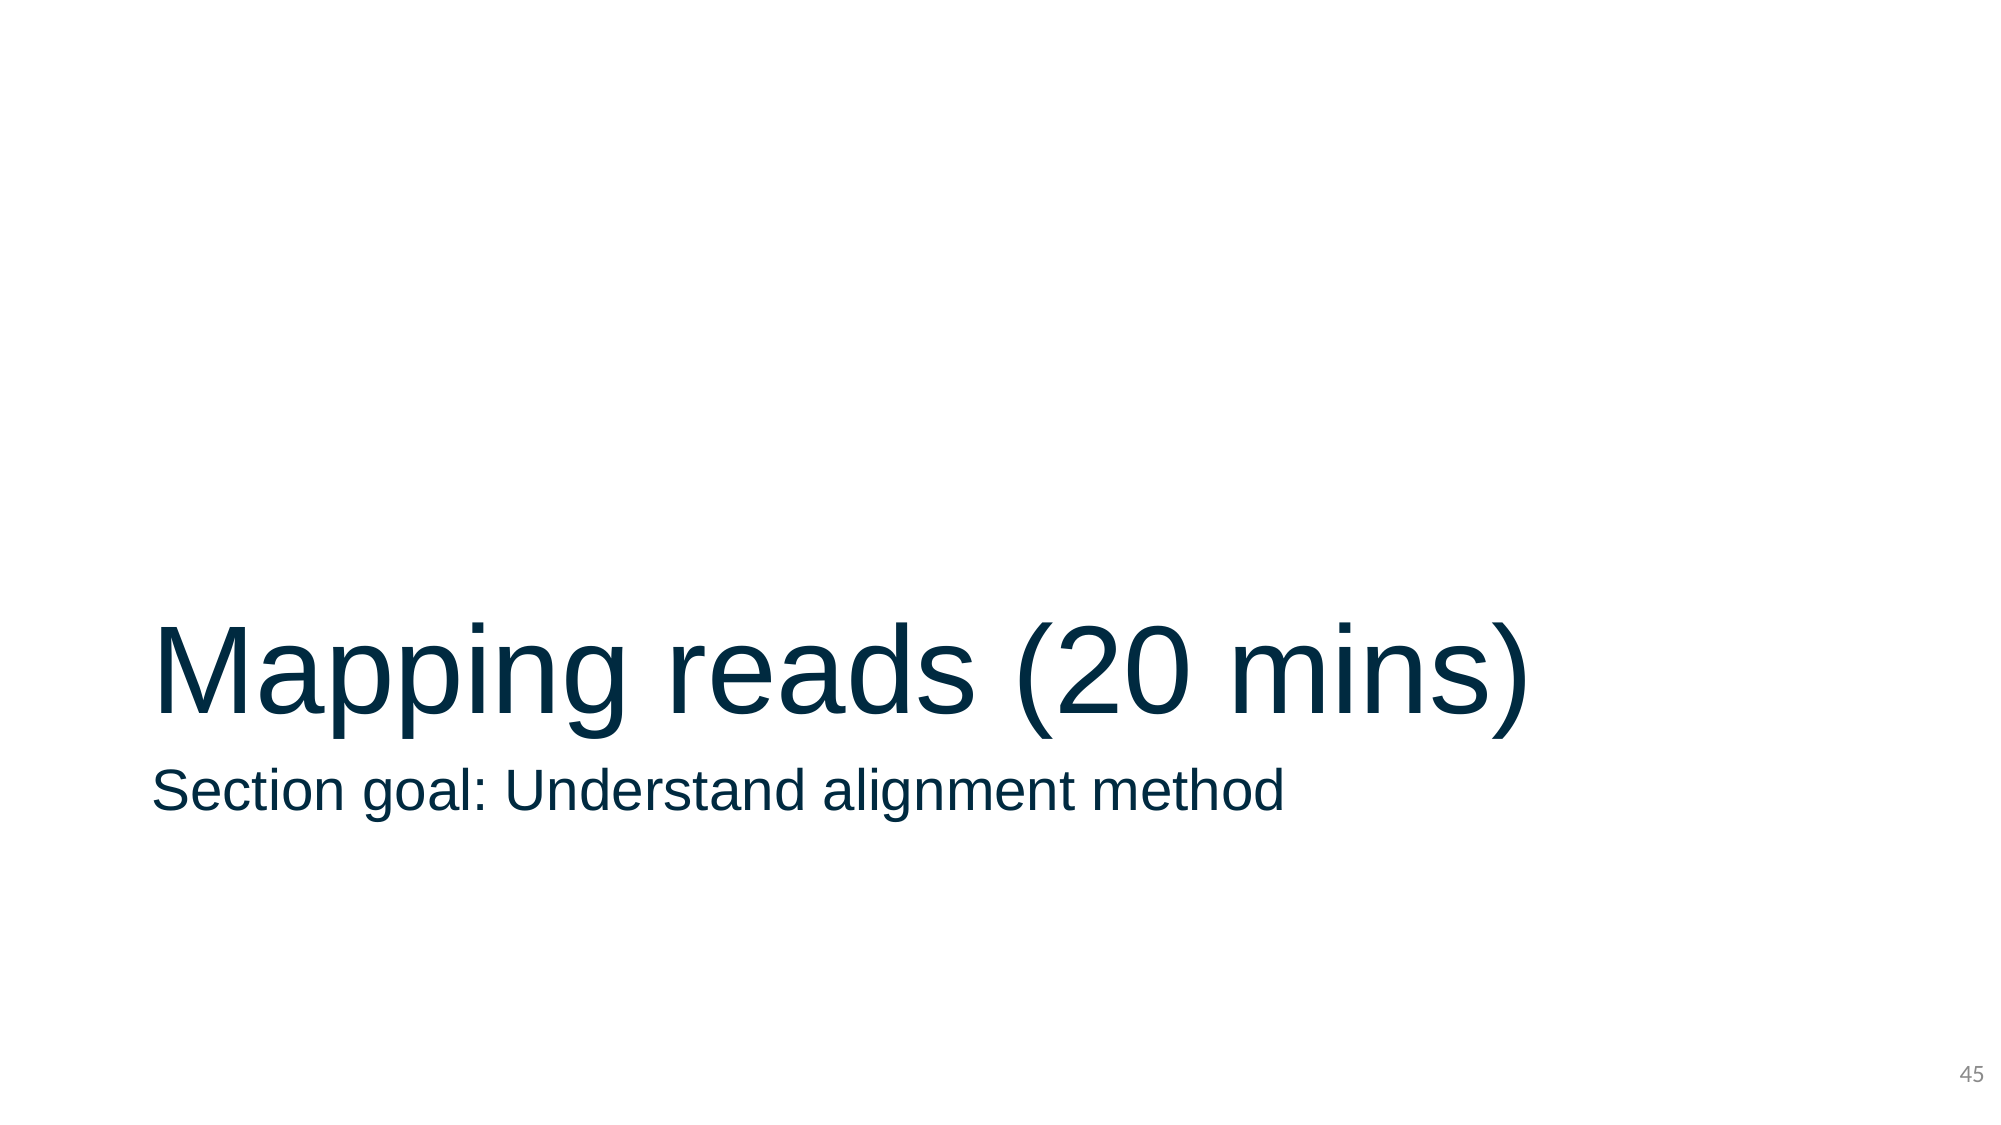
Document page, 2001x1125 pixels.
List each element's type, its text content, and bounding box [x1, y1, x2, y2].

slide_number 45 [1550, 1042, 2000, 1103]
list Section goal: Understand alignment method [136, 752, 1862, 999]
title Mapping reads (20 mins) [136, 280, 1862, 749]
